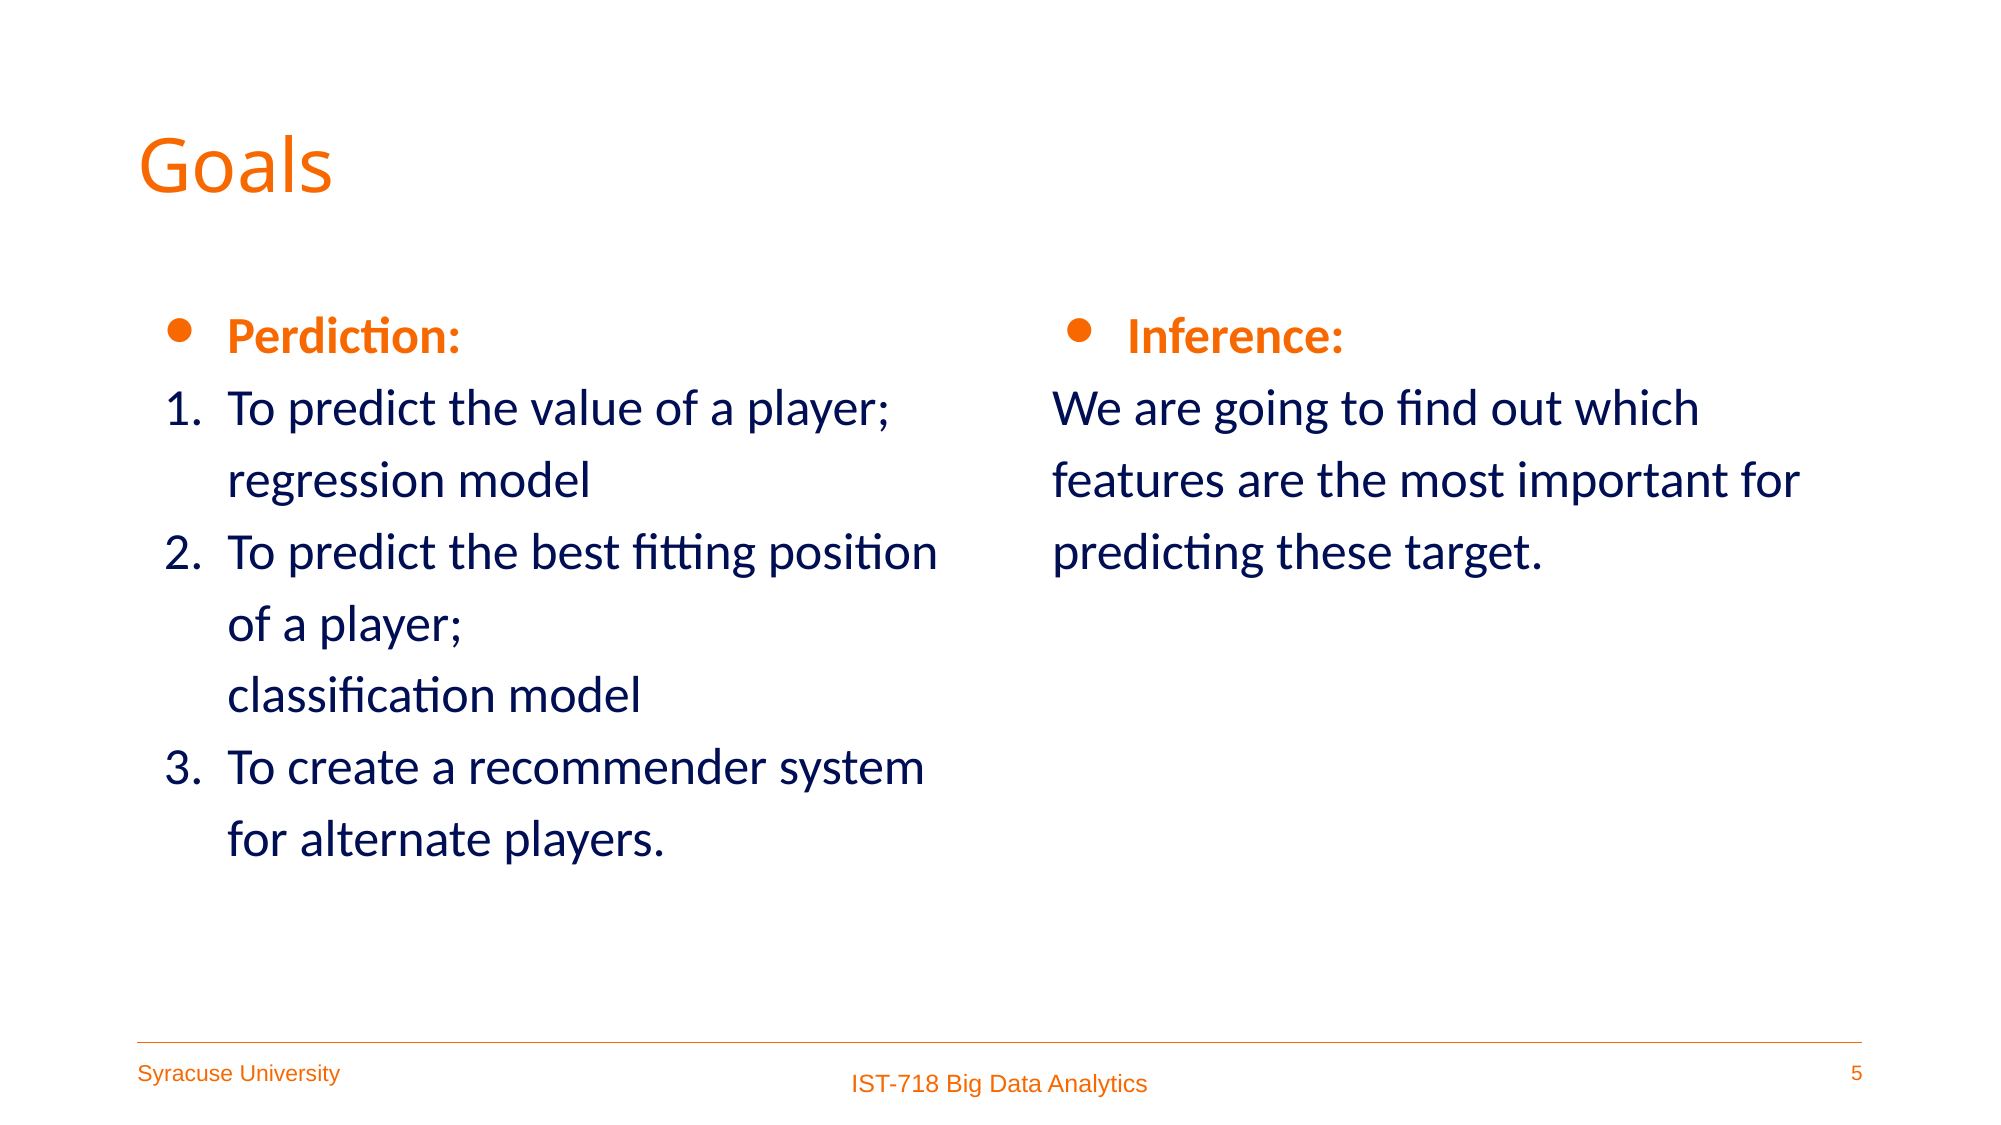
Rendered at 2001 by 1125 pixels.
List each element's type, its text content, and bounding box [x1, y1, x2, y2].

text_box Inference: We are going to find out which features are the most important for predicting these target. [1037, 277, 1863, 1026]
title Goals [137, 59, 1863, 278]
footer IST-718 Big Data Analytics [662, 1052, 1338, 1113]
text_box Perdiction: To predict the value of a player; regression model To predict the best fitting position of a player; classification model To create a recommender system for alternate players. [137, 277, 976, 858]
